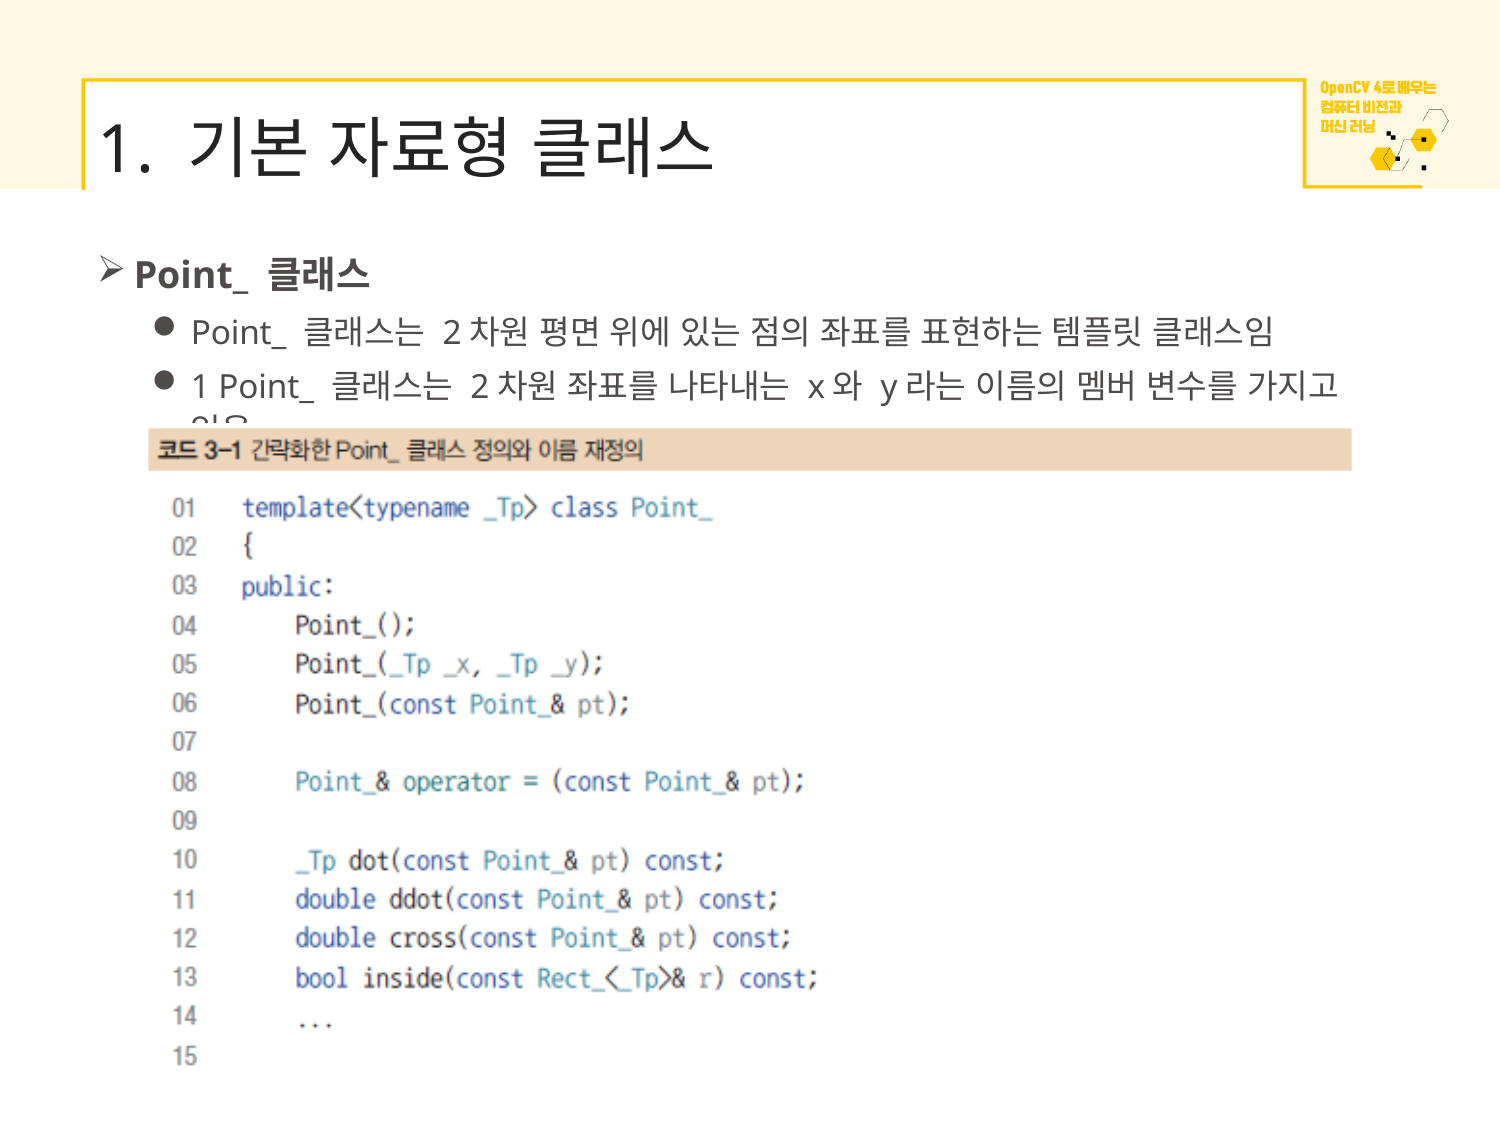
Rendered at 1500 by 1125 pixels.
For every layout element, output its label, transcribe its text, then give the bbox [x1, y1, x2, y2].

title 1. 기본 자료형 클래스 [82, 61, 1413, 193]
list Point_ 클래스 Point_ 클래스는 2차원 평면 위에 있는 점의 좌표를 표현하는 템플릿 클래스임 1 Point_ 클래스는 2차원 좌표를 나타내는 x와 y라는 이름의 멤버 변수를 가지고 있음 [81, 239, 1412, 1054]
picture [0, 0, 1500, 1125]
